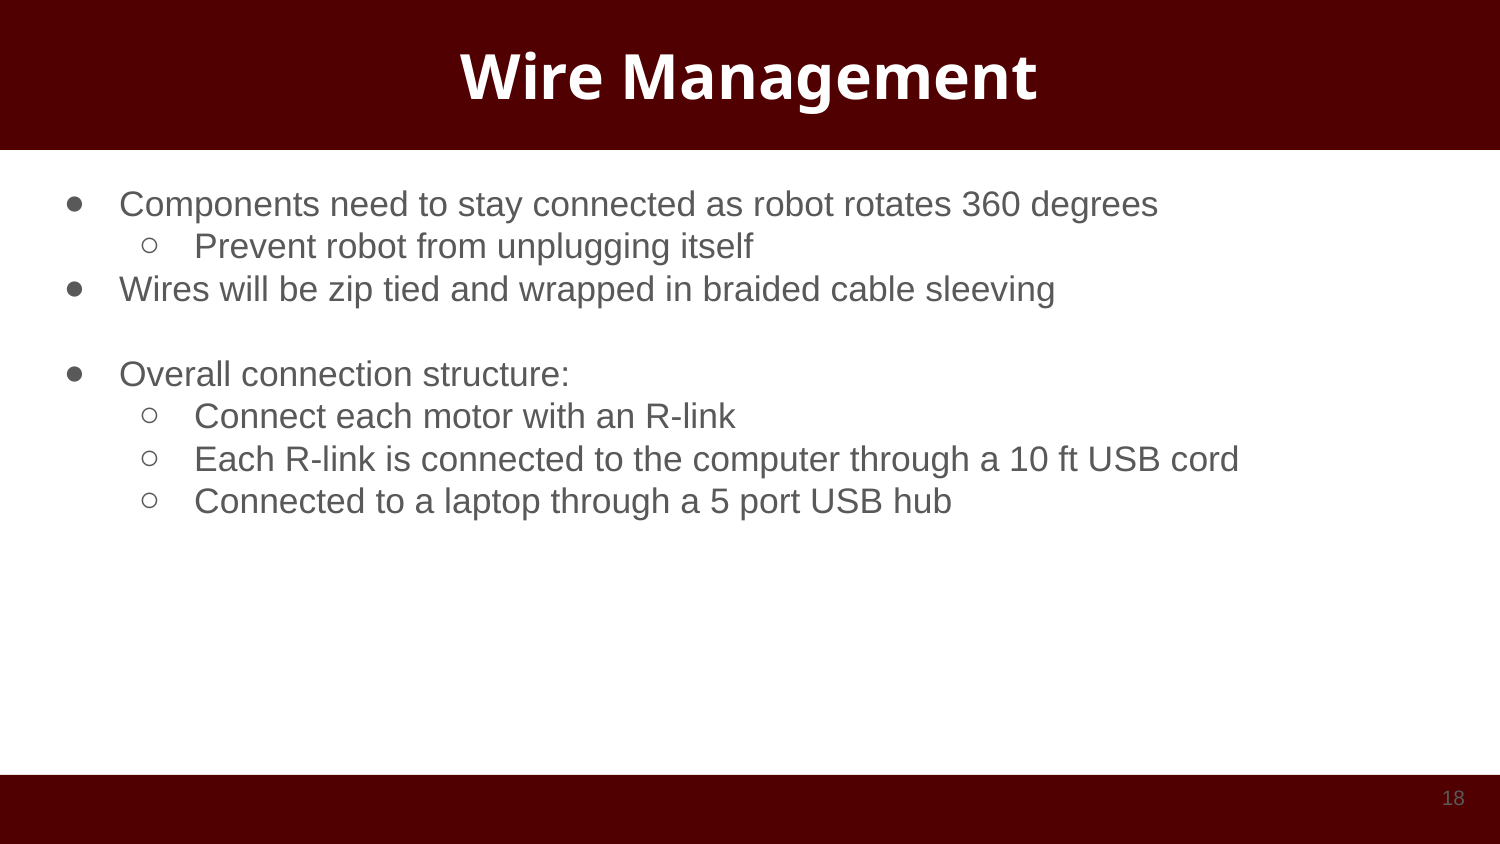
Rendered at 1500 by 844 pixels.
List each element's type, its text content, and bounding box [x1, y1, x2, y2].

title [0, 774, 1500, 844]
title Wire Management [0, 0, 1500, 150]
text_box Components need to stay connected as robot rotates 360 degrees Prevent robot from unplugging itself Wires will be zip tied and wrapped in braided cable sleeving Overall connection structure: Connect each motor with an R-link Each R-link is connected to the computer through a 10 ft USB cord Connected to a laptop through a 5 port USB hub [29, 165, 1450, 551]
slide_number ‹#› [1389, 764, 1480, 830]
